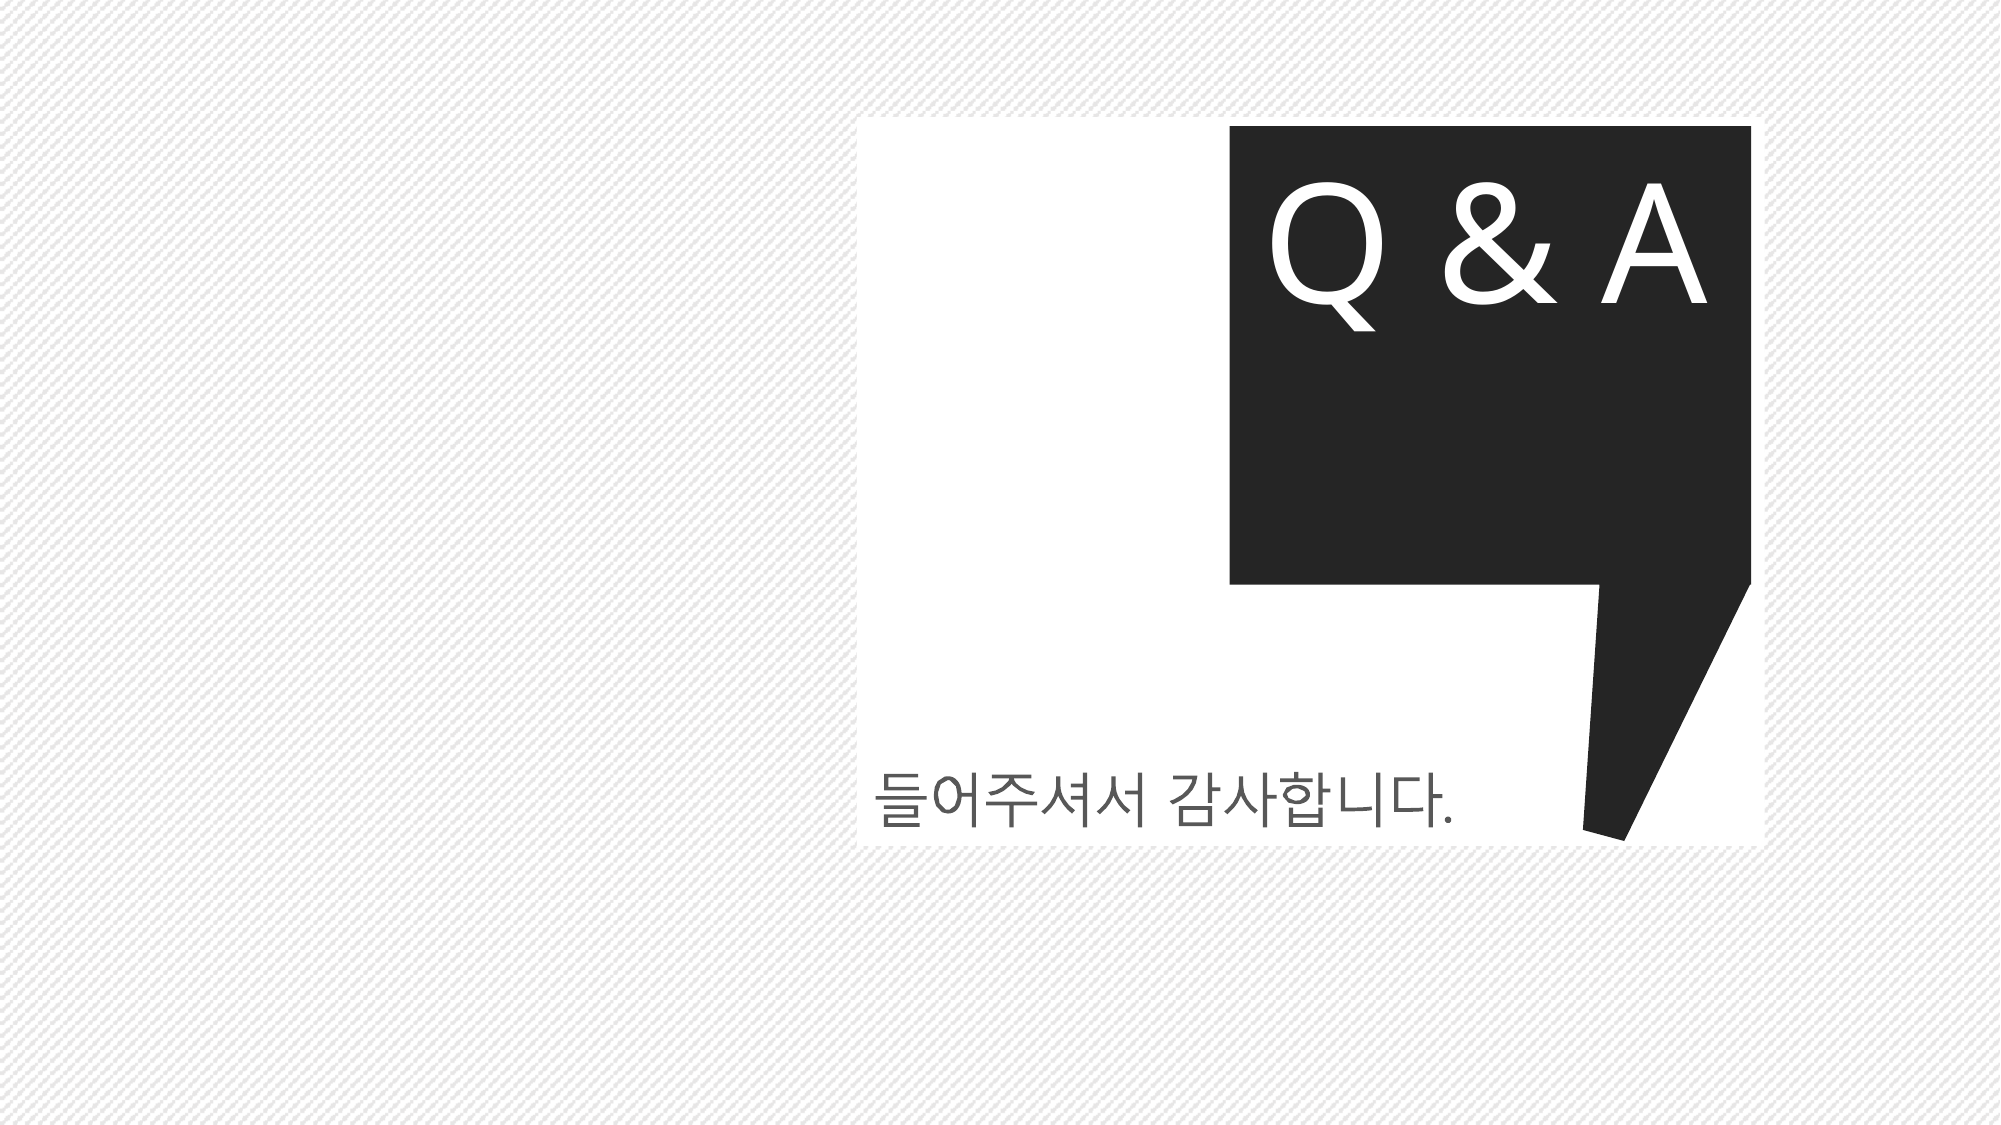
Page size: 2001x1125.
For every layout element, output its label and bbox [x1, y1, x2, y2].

text_box [0, 0, 2000, 1125]
